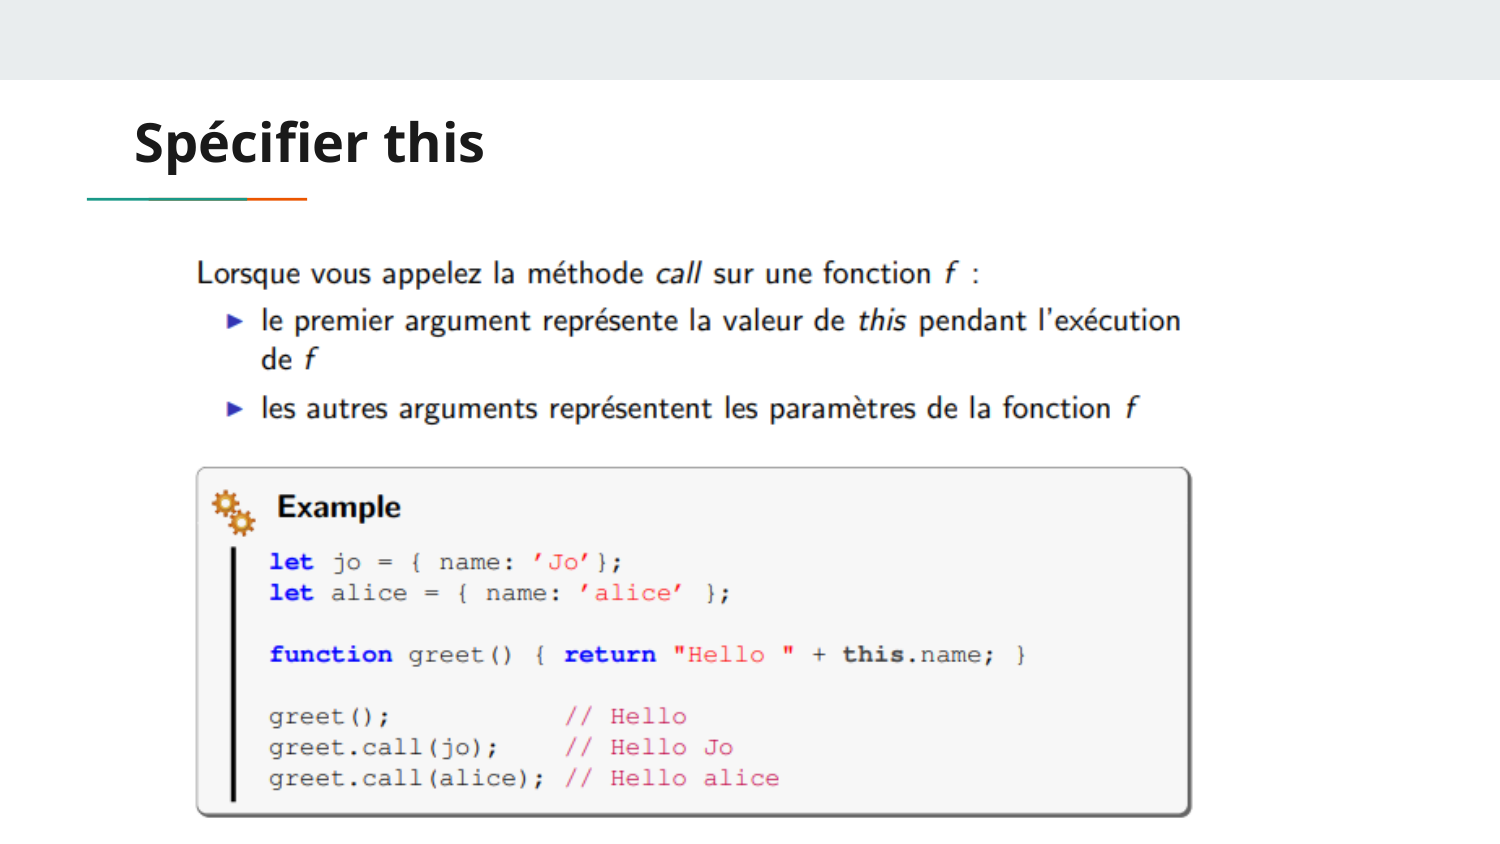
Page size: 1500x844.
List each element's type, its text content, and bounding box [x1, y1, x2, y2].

picture [151, 211, 1236, 844]
title Spécifier this [119, 92, 1381, 181]
